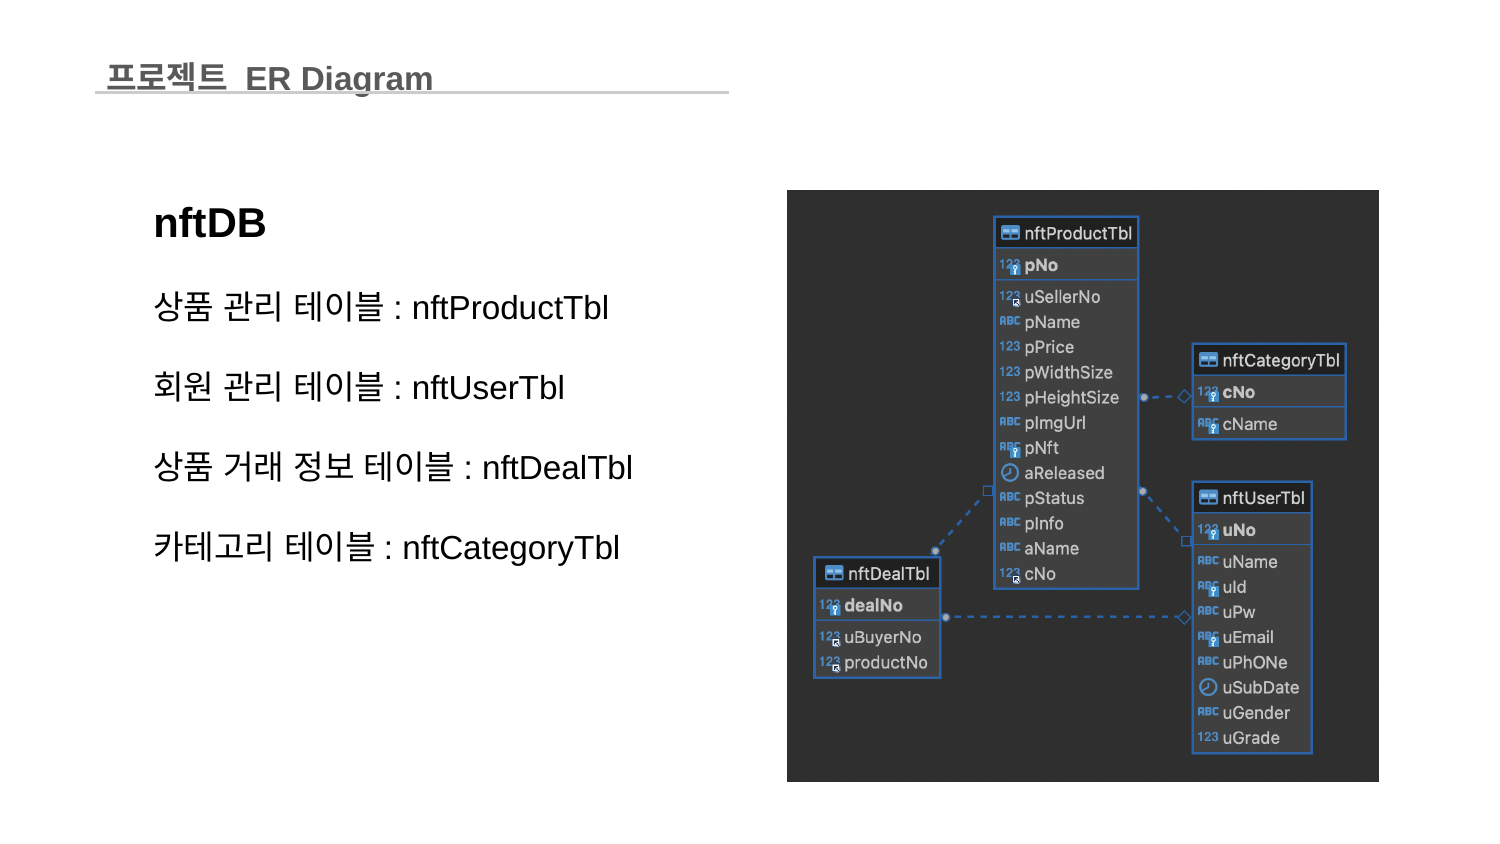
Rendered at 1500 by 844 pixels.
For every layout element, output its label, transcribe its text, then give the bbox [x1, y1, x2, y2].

text_box 프로젝트 ER Diagram [91, 22, 1188, 112]
picture [787, 190, 1379, 782]
text_box nftDB 상품 관리 테이블: nftProductTbl 회원 관리 테이블: nftUserTbl 상품 거래 정보 테이블: nftDealTbl 카테고리 테이블: nftCategoryTbl [142, 190, 694, 642]
